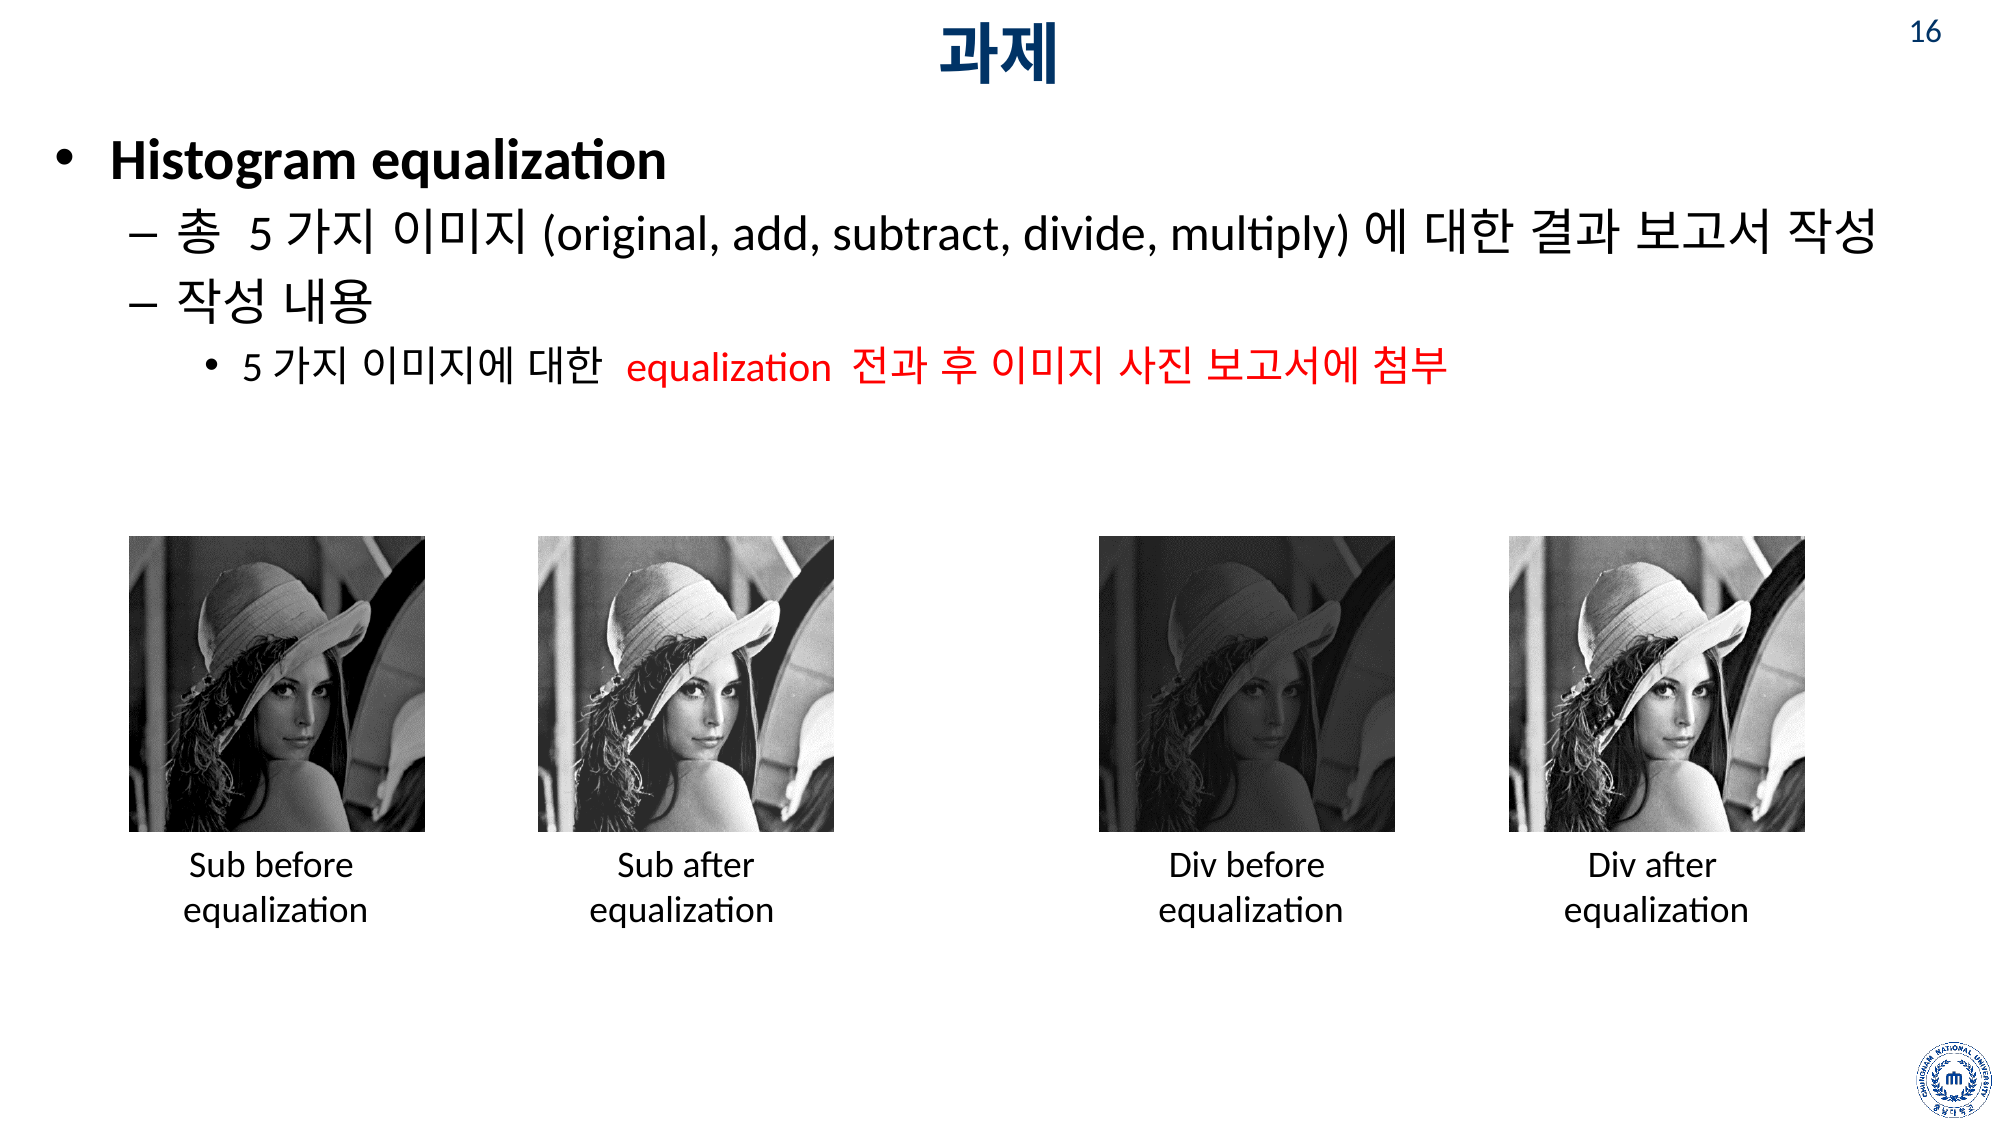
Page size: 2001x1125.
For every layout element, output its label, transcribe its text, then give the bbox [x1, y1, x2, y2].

text_box Sub before equalization [141, 840, 411, 937]
title 과제 [39, 2, 1961, 102]
picture [1099, 536, 1396, 833]
picture [129, 536, 425, 833]
picture [1509, 536, 1805, 833]
picture [538, 536, 835, 833]
text_box Histogram equalization 총 5가지 이미지(original, add, subtract, divide, multiply)에 대한 결과 보고서 작성 작성 내용 5가지 이미지에 대한 equalization 전과 후 이미지 사진 보고서에 첨부 [39, 113, 1961, 1035]
picture [1916, 1042, 1994, 1118]
text_box Div after equalization [1549, 840, 1765, 937]
text_box Sub after equalization [547, 840, 826, 937]
text_box Div before equalization [1135, 840, 1359, 938]
